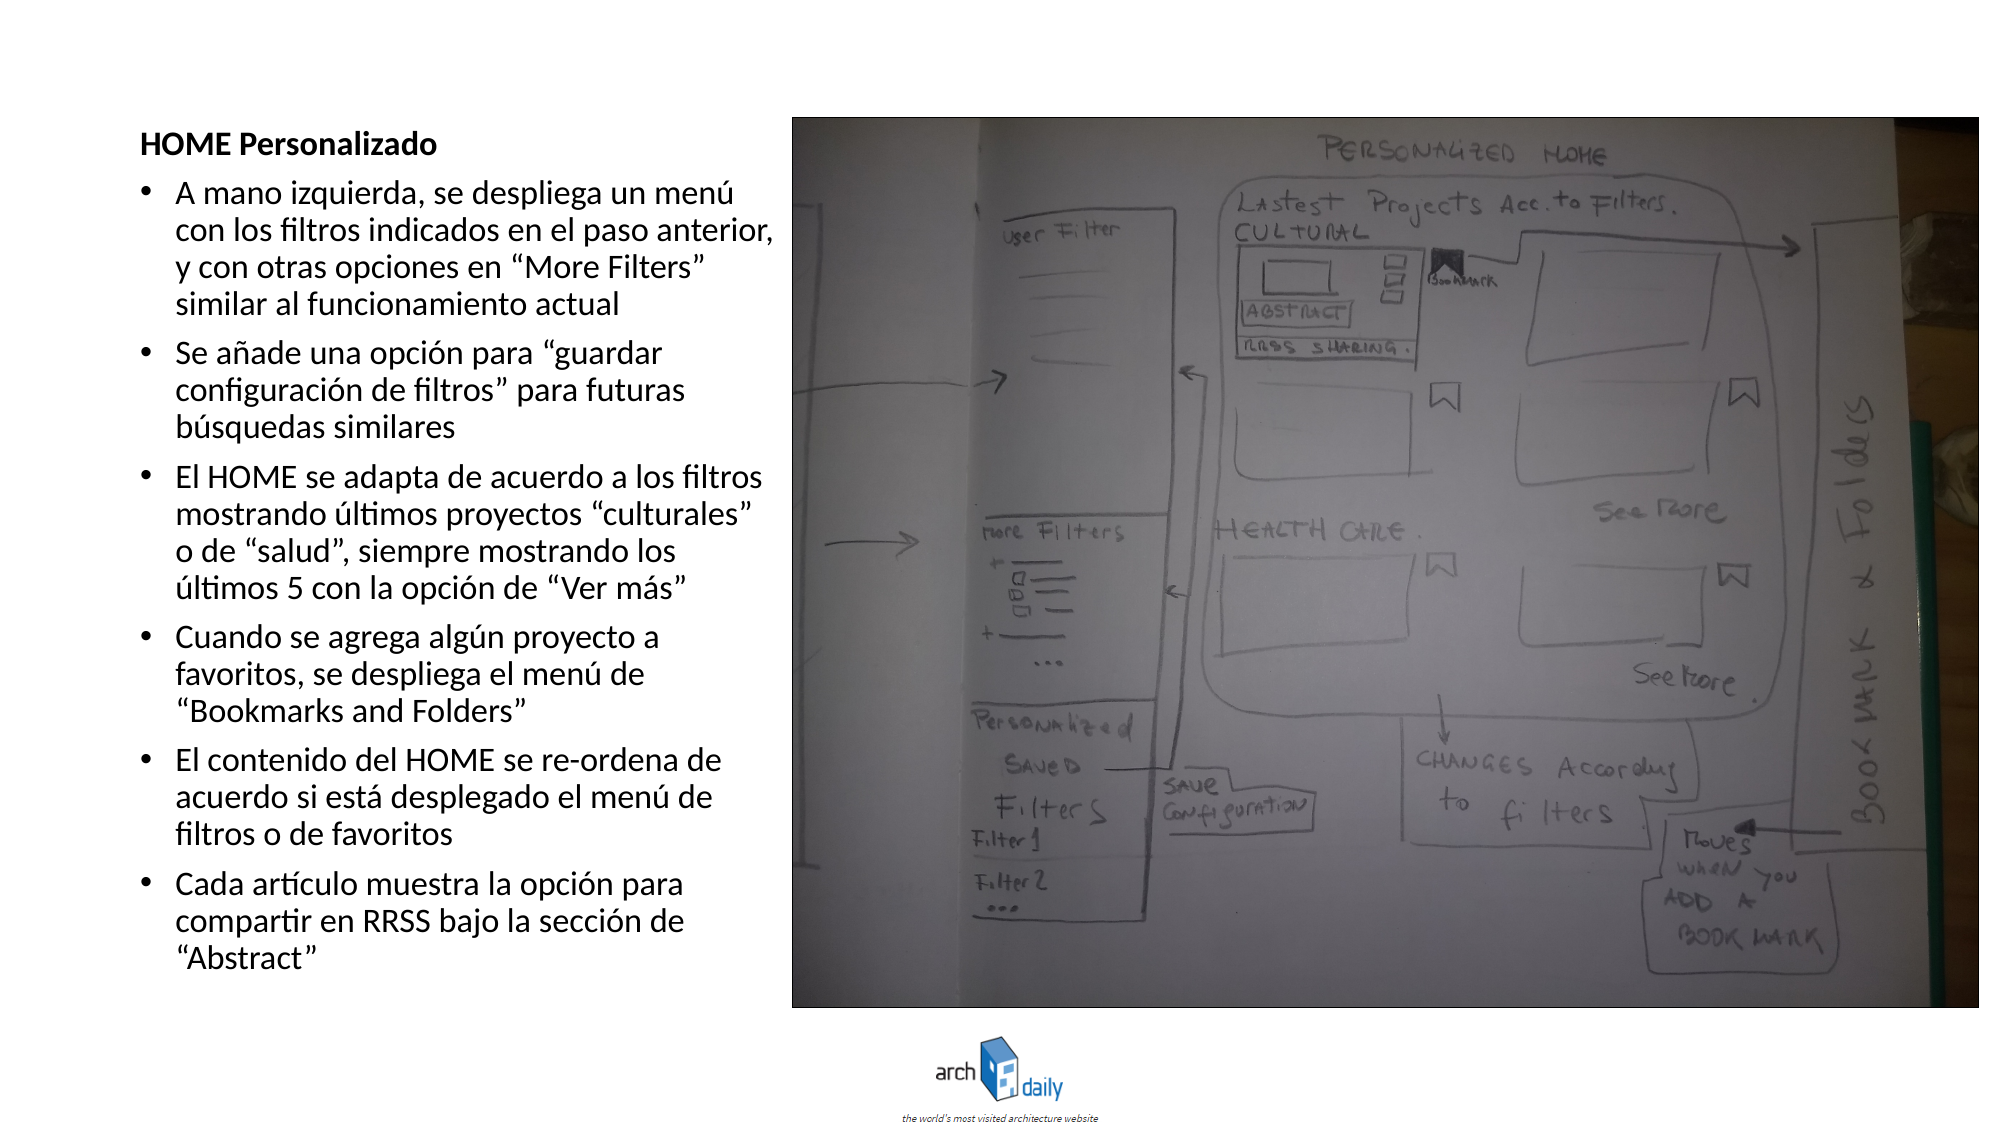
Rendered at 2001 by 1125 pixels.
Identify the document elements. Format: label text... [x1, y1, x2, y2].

picture [898, 1033, 1102, 1125]
text_box HOME Personalizado A mano izquierda, se despliega un menú con los filtros indicados en el paso anterior, y con otras opciones en “More Filters” similar al funcionamiento actual Se añade una opción para “guardar configuración de filtros” para futuras búsquedas similares El HOME se adapta de acuerdo a los filtros mostrando últimos proyectos “culturales” o de “salud”, siempre mostrando los últimos 5 con la opción de “Ver más” Cuando se agrega algún proyecto a favoritos, se despliega el menú de “Bookmarks and Folders” El contenido del HOME se re-ordena de acuerdo si está desplegado el menú de filtros o de favoritos Cada artículo muestra la opción para compartir en RRSS bajo la sección de “Abstract” [125, 117, 792, 1004]
picture [792, 117, 1979, 1008]
